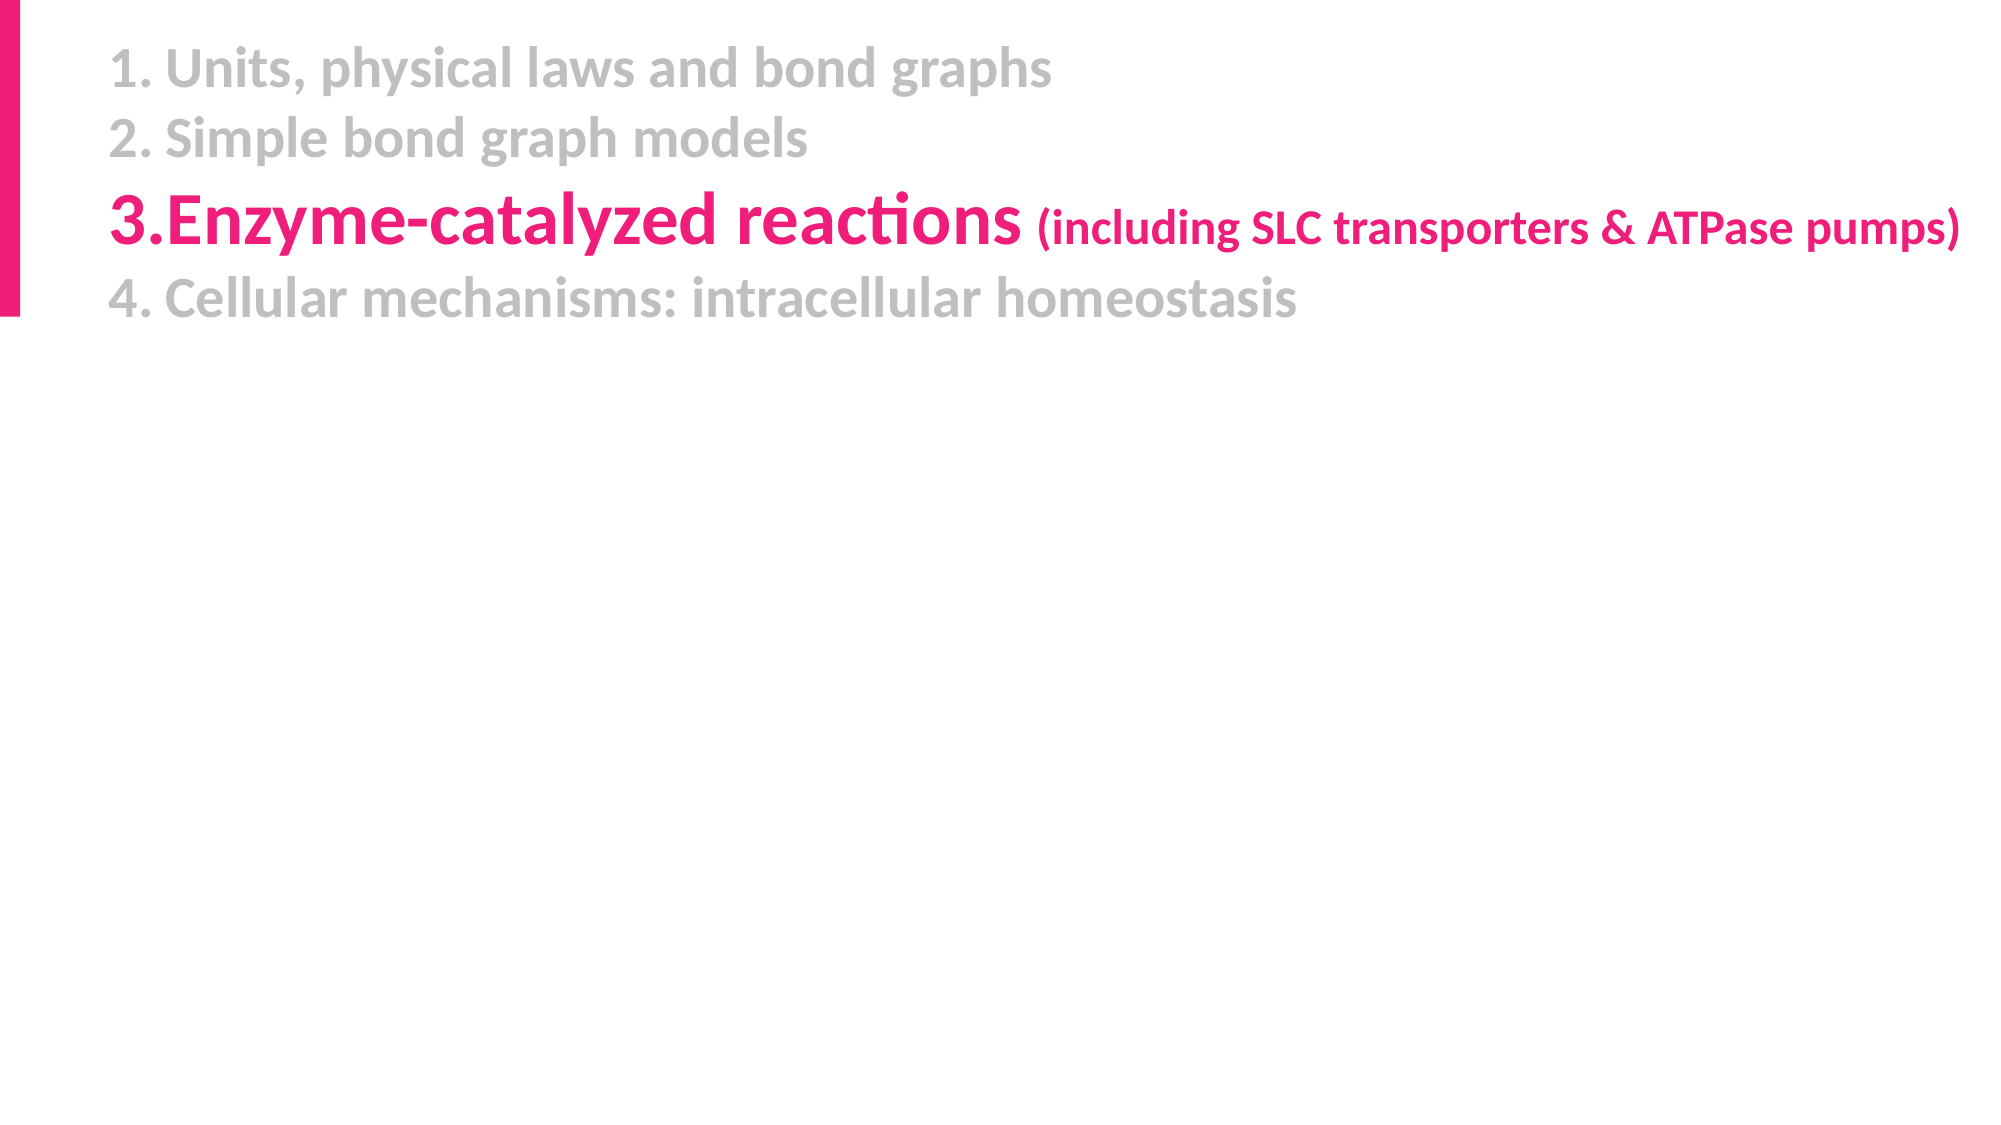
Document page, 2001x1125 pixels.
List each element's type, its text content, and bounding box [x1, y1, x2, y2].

text_box Units, physical laws and bond graphs Simple bond graph models Enzyme-catalyzed reactions (including SLC transporters & ATPase pumps) Cellular mechanisms: intracellular homeostasis [94, 22, 1993, 337]
text_box [0, 0, 21, 318]
